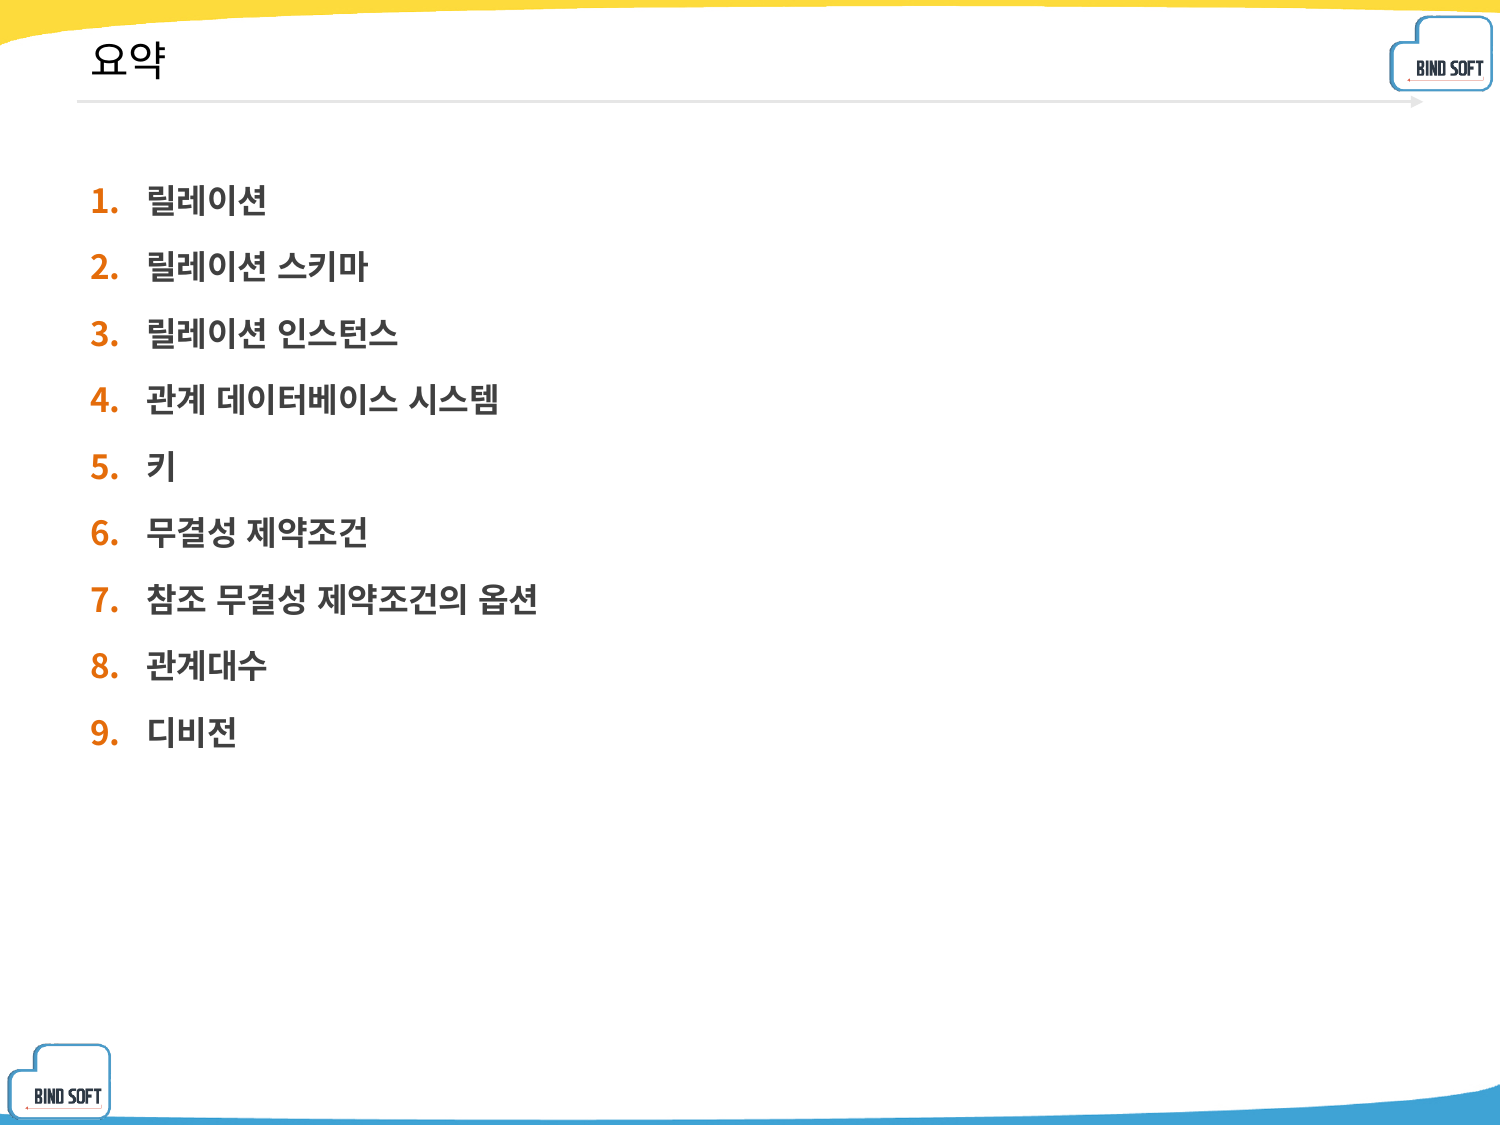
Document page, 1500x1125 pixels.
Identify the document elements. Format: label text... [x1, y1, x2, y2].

title 요약 [75, 11, 1425, 108]
picture [0, 1003, 1500, 1125]
list 릴레이션 릴레이션 스키마 릴레이션 인스턴스 관계 데이터베이스 시스템 키 무결성 제약조건 참조 무결성 제약조건의 옵션 관계대수 디비전 [75, 152, 1425, 806]
picture [0, 0, 1500, 96]
